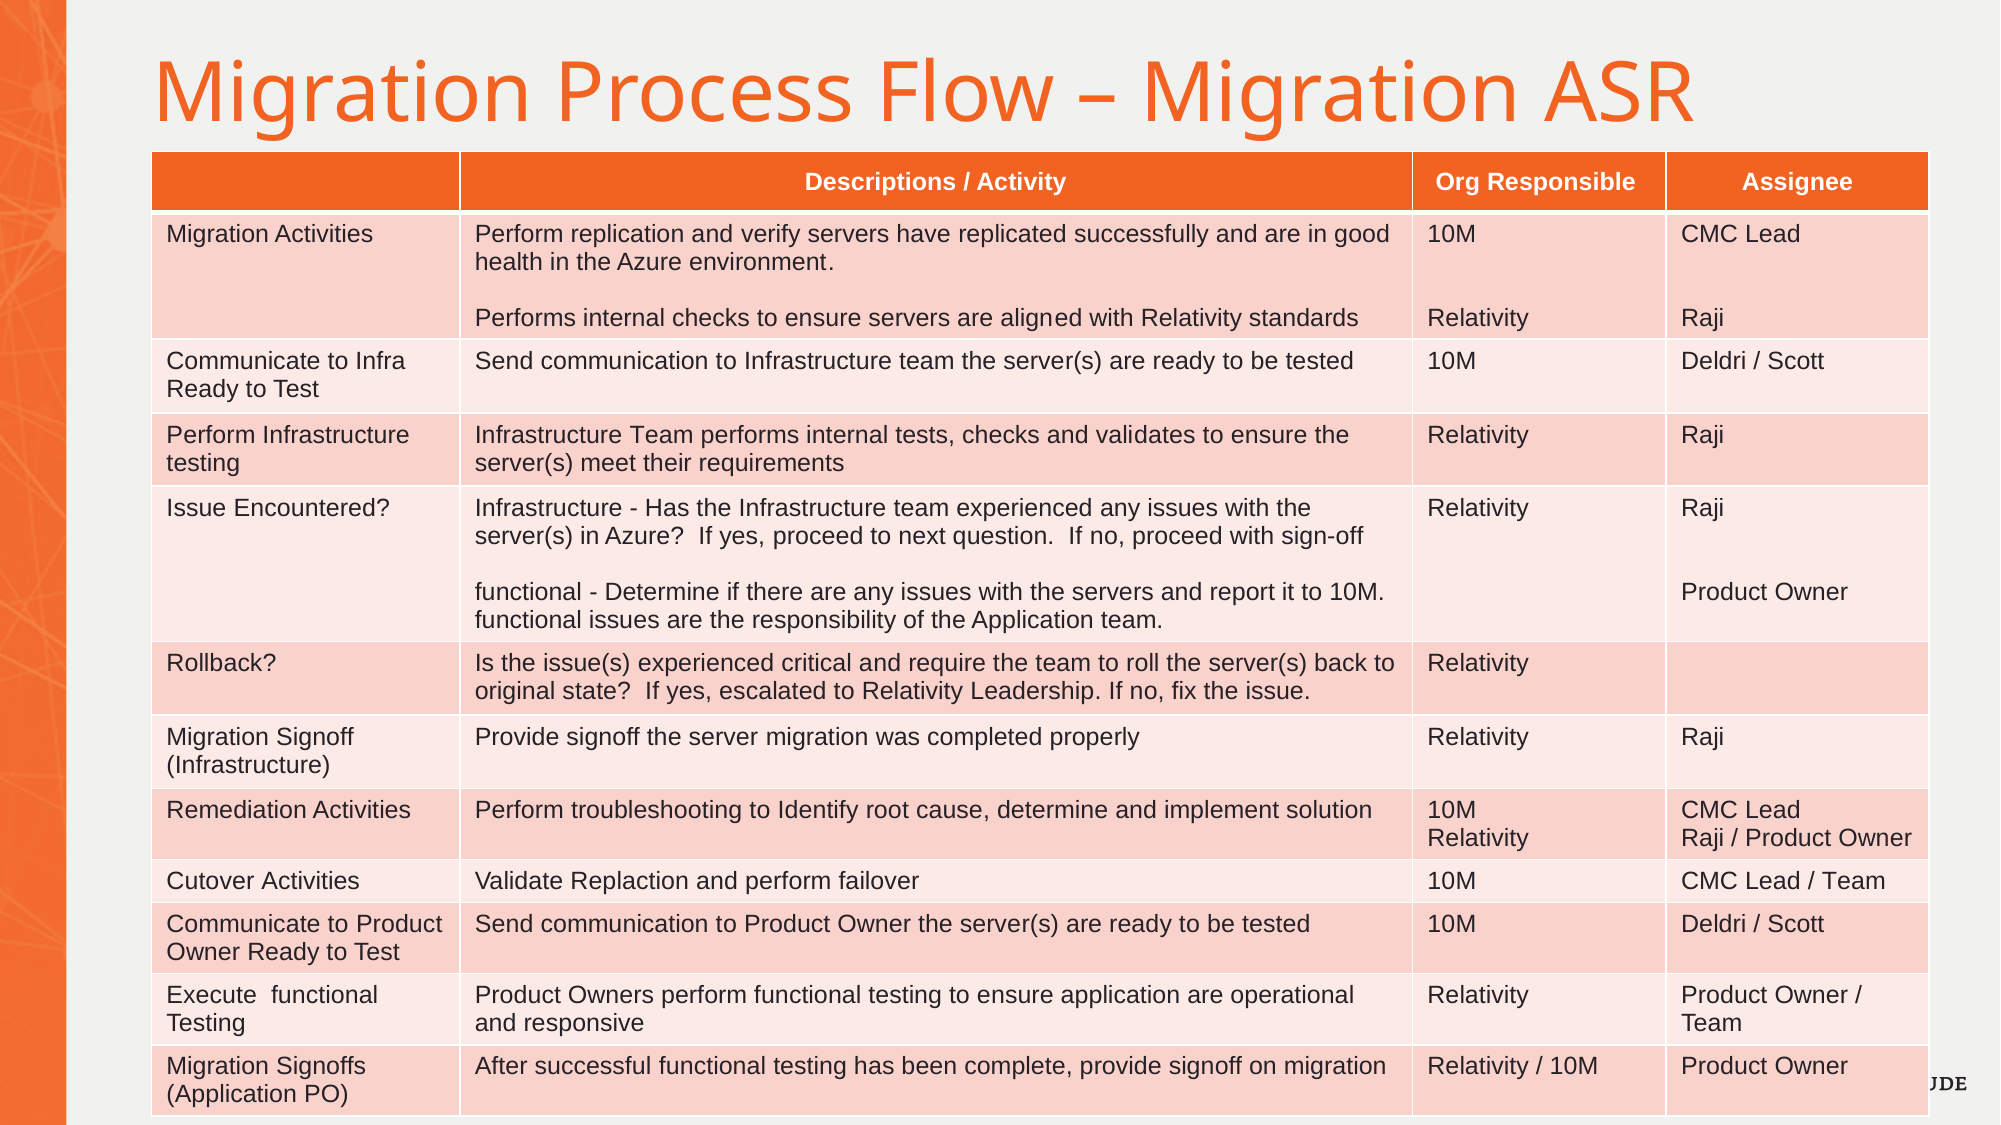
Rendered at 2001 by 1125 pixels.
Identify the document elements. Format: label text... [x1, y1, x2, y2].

title Migration Process Flow – Migration ASR [137, 32, 2000, 158]
table_cell 10M Relativity [1413, 789, 1665, 859]
table_cell 10M [1413, 340, 1665, 412]
table_cell Migration Signoffs (Application PO) [152, 1046, 459, 1115]
table_cell Relativity [1413, 974, 1665, 1044]
table_header Descriptions / Activity [461, 152, 1412, 210]
table_cell Relativity [1413, 642, 1665, 714]
table_cell Migration Signoff (Infrastructure) [152, 716, 459, 788]
table_cell Migration Activities [152, 215, 459, 338]
table_cell After successful functional testing has been complete, provide signoff on migration [461, 1046, 1412, 1115]
table_cell Validate Replaction and perform failover [461, 860, 1412, 902]
table_cell [1667, 642, 1928, 714]
table_cell Cutover Activities [152, 860, 459, 902]
table_cell 10M [1413, 903, 1665, 973]
table_cell Send communication to Infrastructure team the server(s) are ready to be tested [461, 340, 1412, 412]
table_cell Infrastructure Team performs internal tests, checks and validates to ensure the server(s) meet their requirements [461, 414, 1412, 485]
table_cell Remediation Activities [152, 789, 459, 859]
table_cell Relativity [1413, 487, 1665, 641]
table_cell Execute functional Testing [152, 974, 459, 1044]
table_cell Raji [1667, 716, 1928, 788]
table_cell CMC Lead Raji / Product Owner [1667, 789, 1928, 859]
table_cell Raji [1667, 414, 1928, 485]
table_cell Communicate to Product Owner Ready to Test [152, 903, 459, 973]
table_cell Send communication to Product Owner the server(s) are ready to be tested [461, 903, 1412, 973]
table_header [152, 152, 459, 210]
table_cell Perform Infrastructure testing [152, 414, 459, 485]
table_cell Communicate to Infra Ready to Test [152, 340, 459, 412]
table_header Org Responsible [1413, 152, 1665, 210]
table_cell Relativity / 10M [1413, 1046, 1665, 1115]
table_cell CMC Lead / Team [1667, 860, 1928, 902]
table_cell 10M Relativity [1413, 215, 1665, 338]
table_cell CMC Lead Raji [1667, 215, 1928, 338]
table_cell 10M [1413, 860, 1665, 902]
table_cell Rollback? [152, 642, 459, 714]
table_cell Perform troubleshooting to Identify root cause, determine and implement solution [461, 789, 1412, 859]
table_cell Deldri / Scott [1667, 340, 1928, 412]
picture [1930, 989, 2000, 1103]
table_cell Relativity [1413, 716, 1665, 788]
table_cell Is the issue(s) experienced critical and require the team to roll the server(s) back to original state? If yes, escalated to Relativity Leadership. If no, fix the issue. [461, 642, 1412, 714]
table_cell Perform replication and verify servers have replicated successfully and are in good health in the Azure environment. Performs internal checks to ensure servers are aligned with Relativity standards [461, 215, 1412, 338]
table_cell Product Owner / Team [1667, 974, 1928, 1044]
table_cell Relativity [1413, 414, 1665, 485]
table_cell Raji Product Owner [1667, 487, 1928, 641]
table_cell Product Owners perform functional testing to ensure application are operational and responsive [461, 974, 1412, 1044]
table_cell Deldri / Scott [1667, 903, 1928, 973]
table_cell Issue Encountered? [152, 487, 459, 641]
table_header Assignee [1667, 152, 1928, 210]
picture [0, 0, 67, 1125]
table_cell Provide signoff the server migration was completed properly [461, 716, 1412, 788]
table_cell Product Owner [1667, 1046, 1928, 1115]
table_cell Infrastructure - Has the Infrastructure team experienced any issues with the server(s) in Azure? If yes, proceed to next question. If no, proceed with sign-off functional - Determine if there are any issues with the servers and report it to 10M. functional issues are the responsibility of the Application team. [461, 487, 1412, 641]
